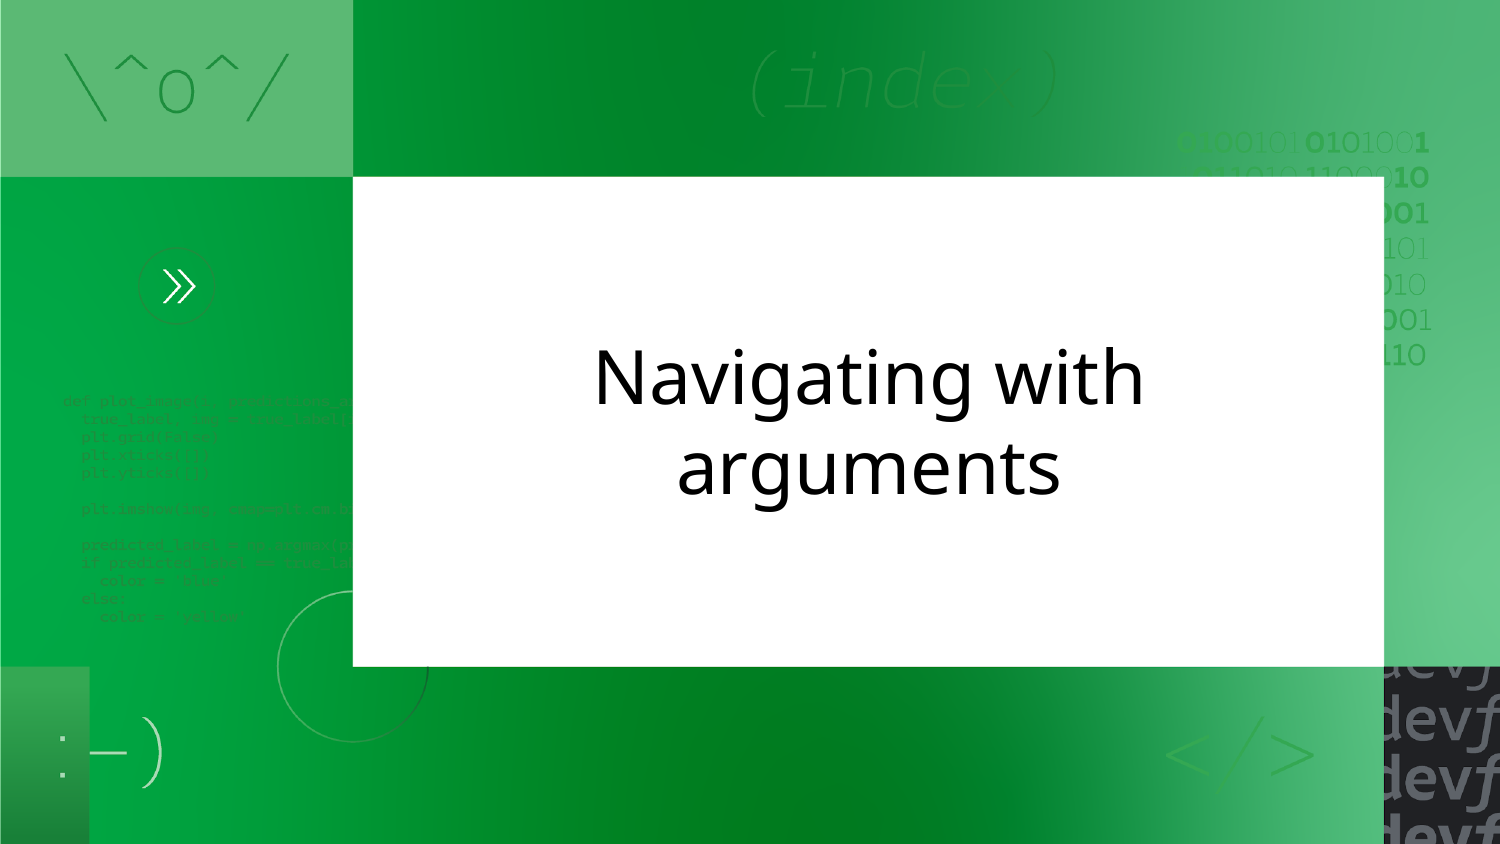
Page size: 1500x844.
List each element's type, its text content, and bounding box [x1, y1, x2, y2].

title Navigating with arguments [412, 227, 1326, 612]
picture [0, 0, 1500, 844]
